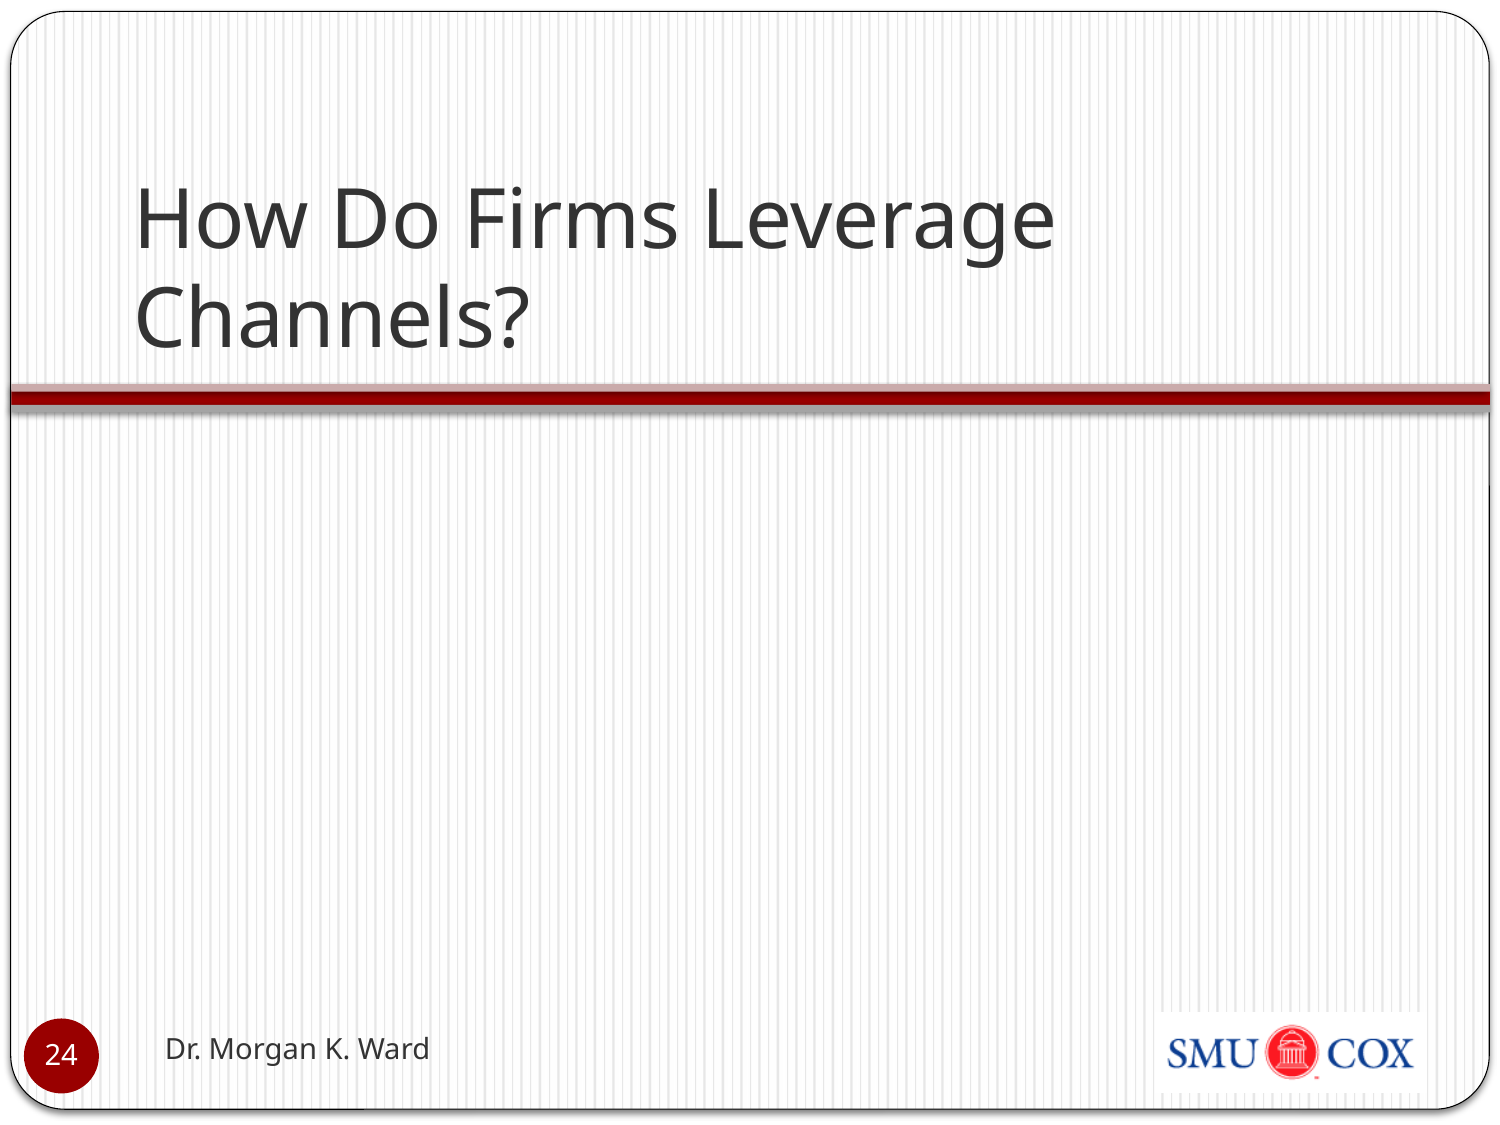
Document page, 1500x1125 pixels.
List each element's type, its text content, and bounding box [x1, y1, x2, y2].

title How Do Firms Leverage Channels? [118, 156, 1394, 380]
slide_number 24 [23, 1018, 99, 1094]
picture [1155, 1012, 1427, 1093]
footer Dr. Morgan K. Ward [150, 1012, 800, 1088]
